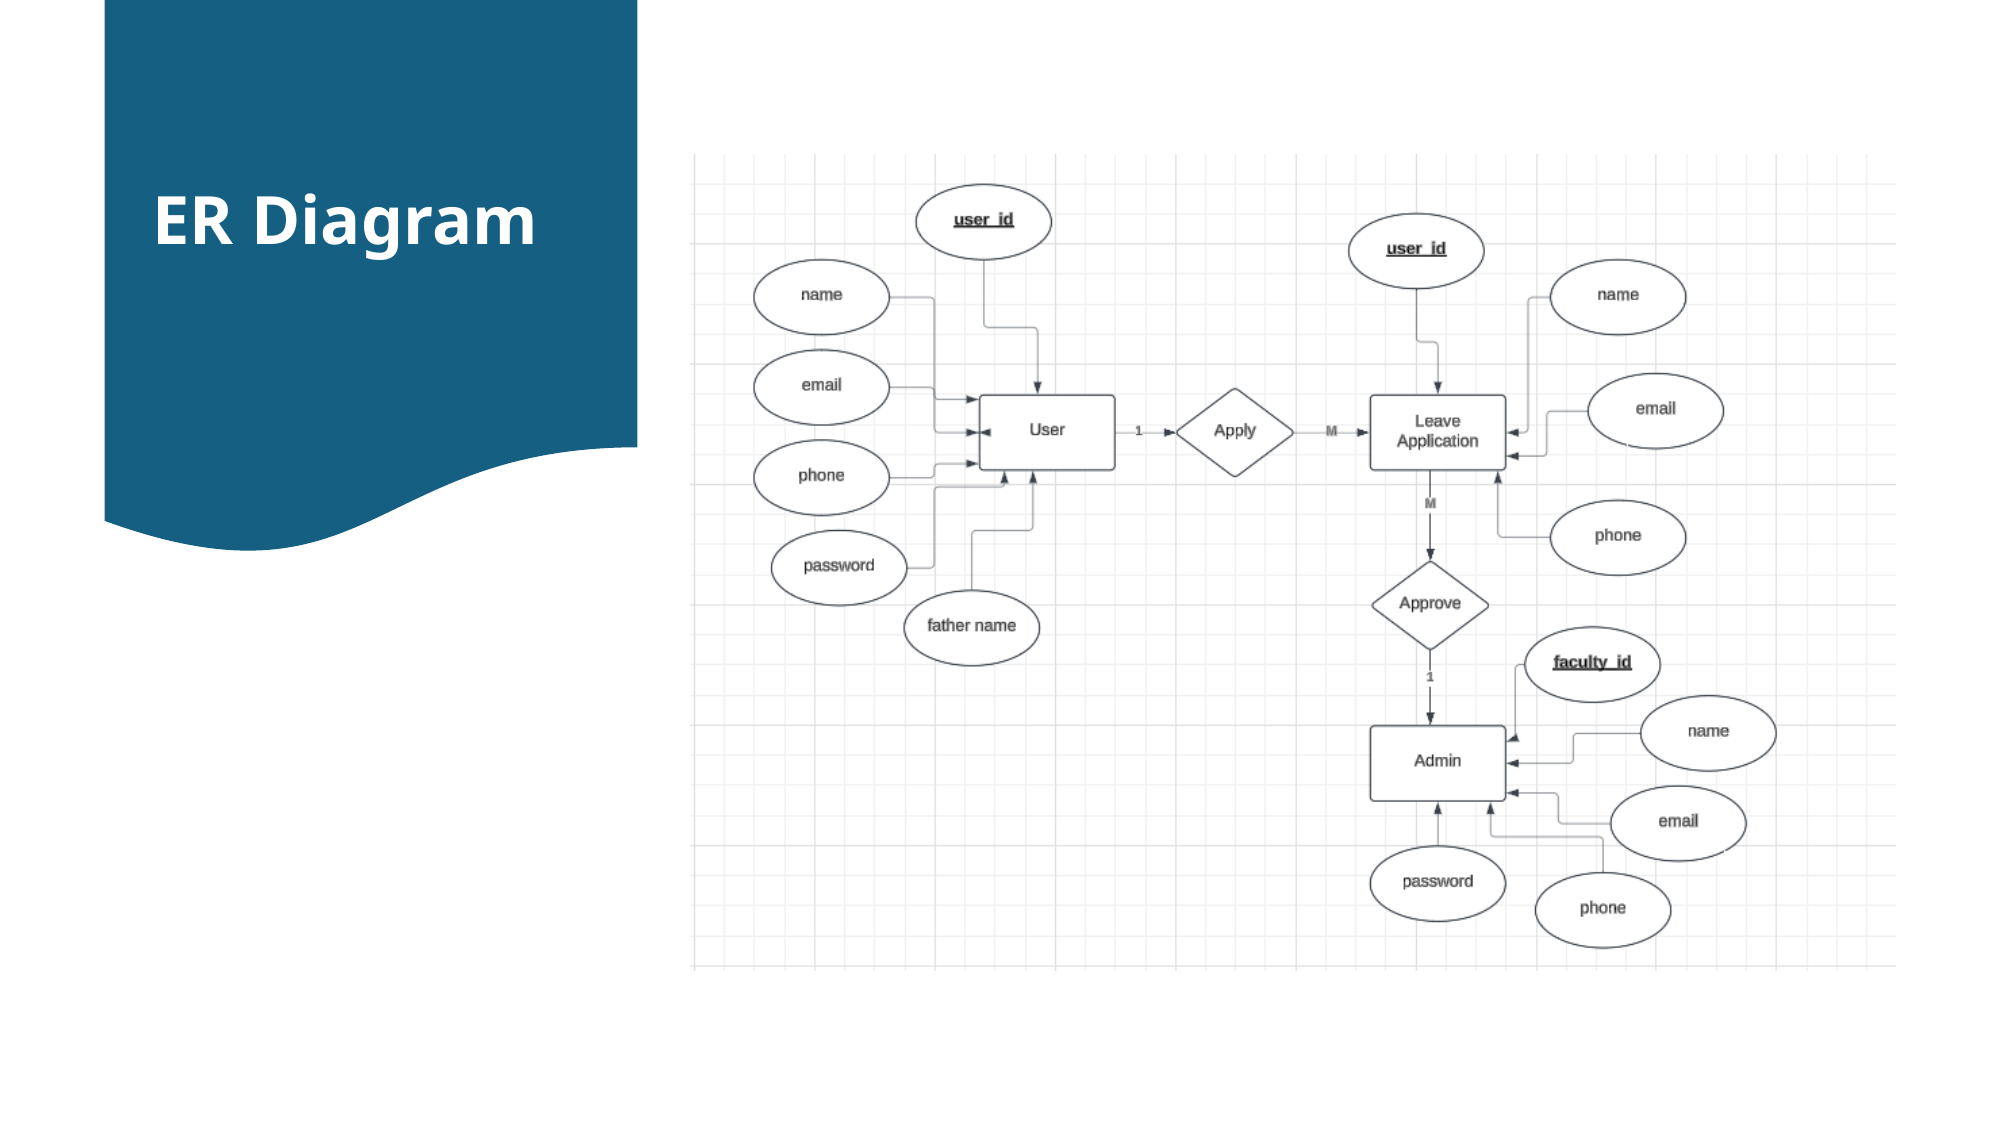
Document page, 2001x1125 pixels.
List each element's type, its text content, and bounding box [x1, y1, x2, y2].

title ER Diagram [137, 28, 604, 417]
picture [689, 153, 1897, 972]
text_box [103, 0, 640, 553]
